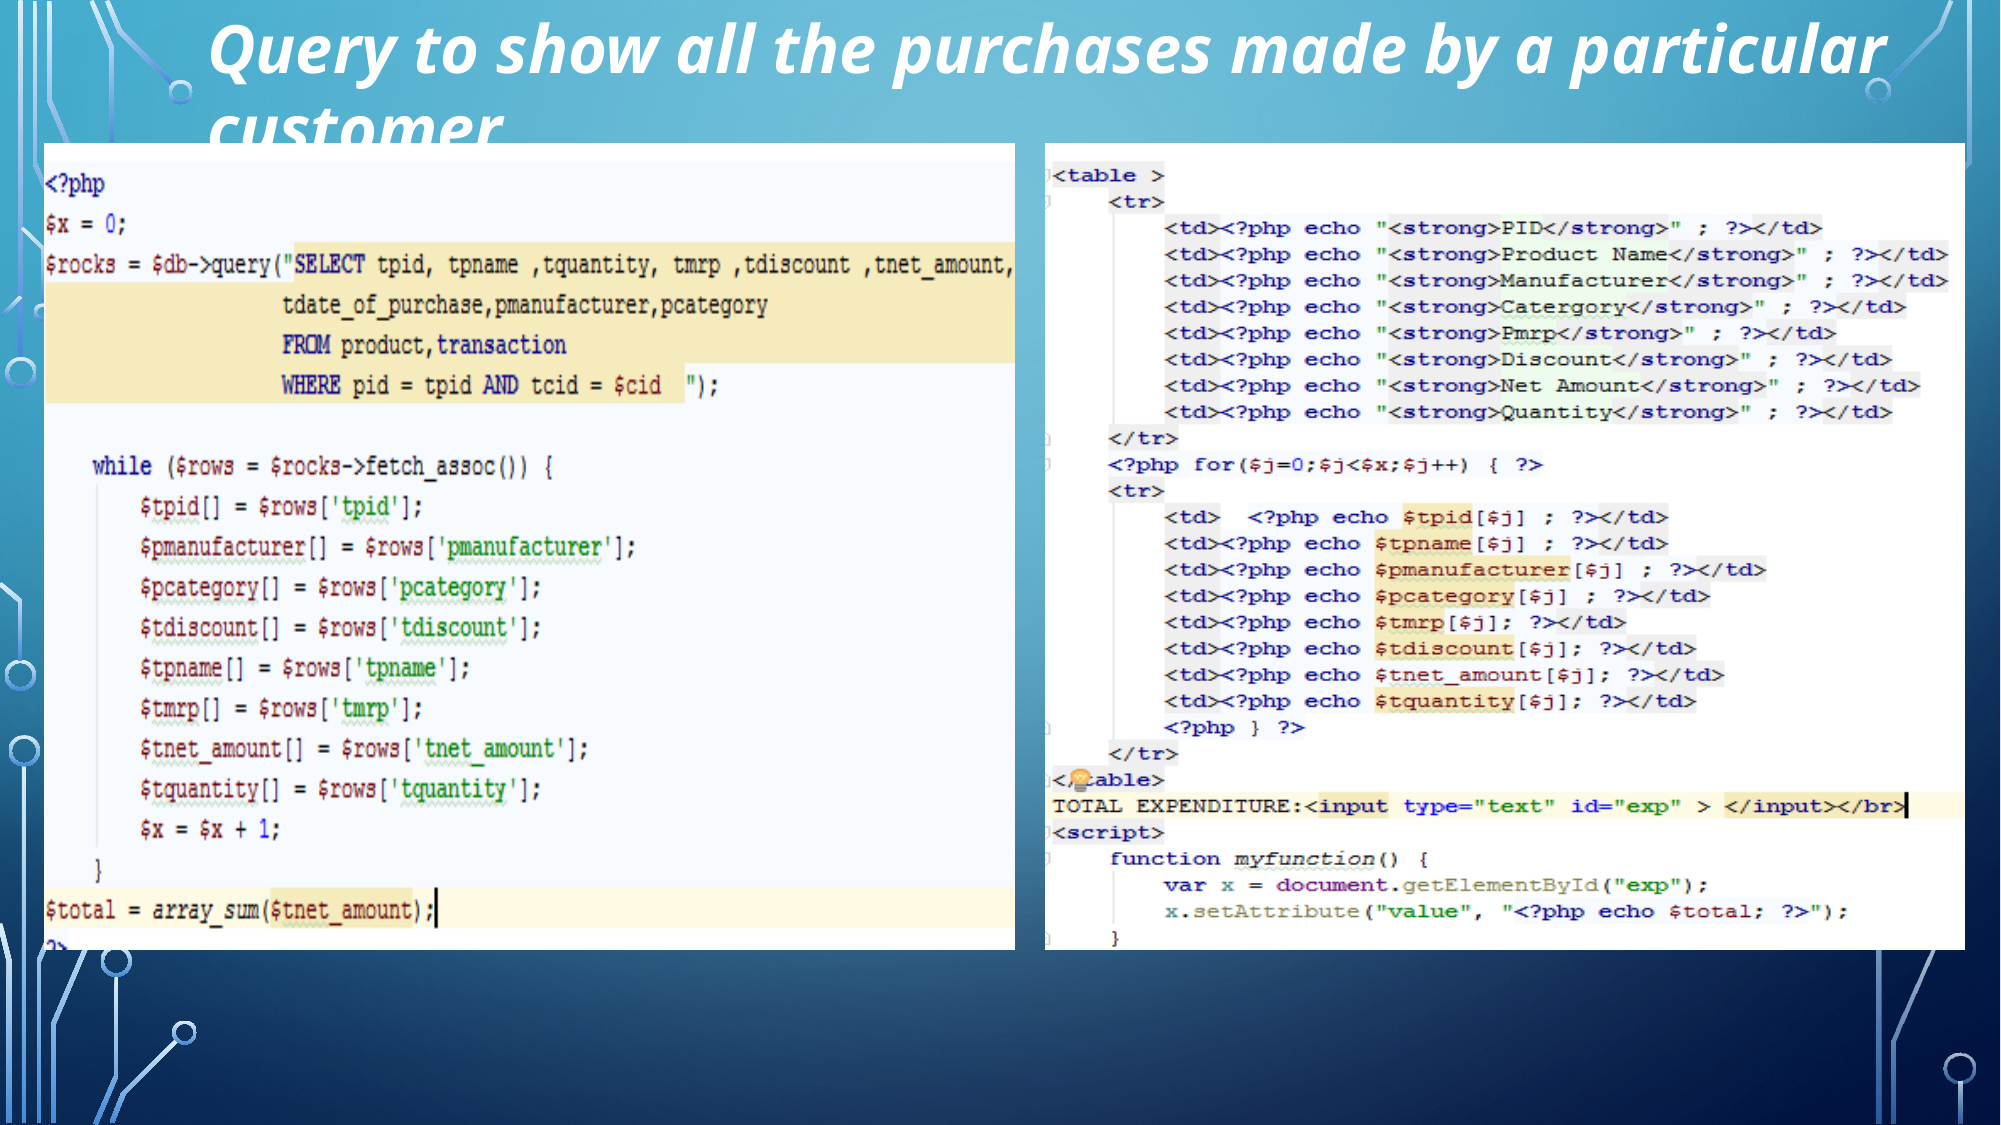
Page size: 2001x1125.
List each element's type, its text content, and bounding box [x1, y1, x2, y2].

text_box Query to show all the purchases made by a particular customer [192, 0, 1942, 175]
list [43, 143, 1015, 951]
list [1045, 143, 1965, 951]
